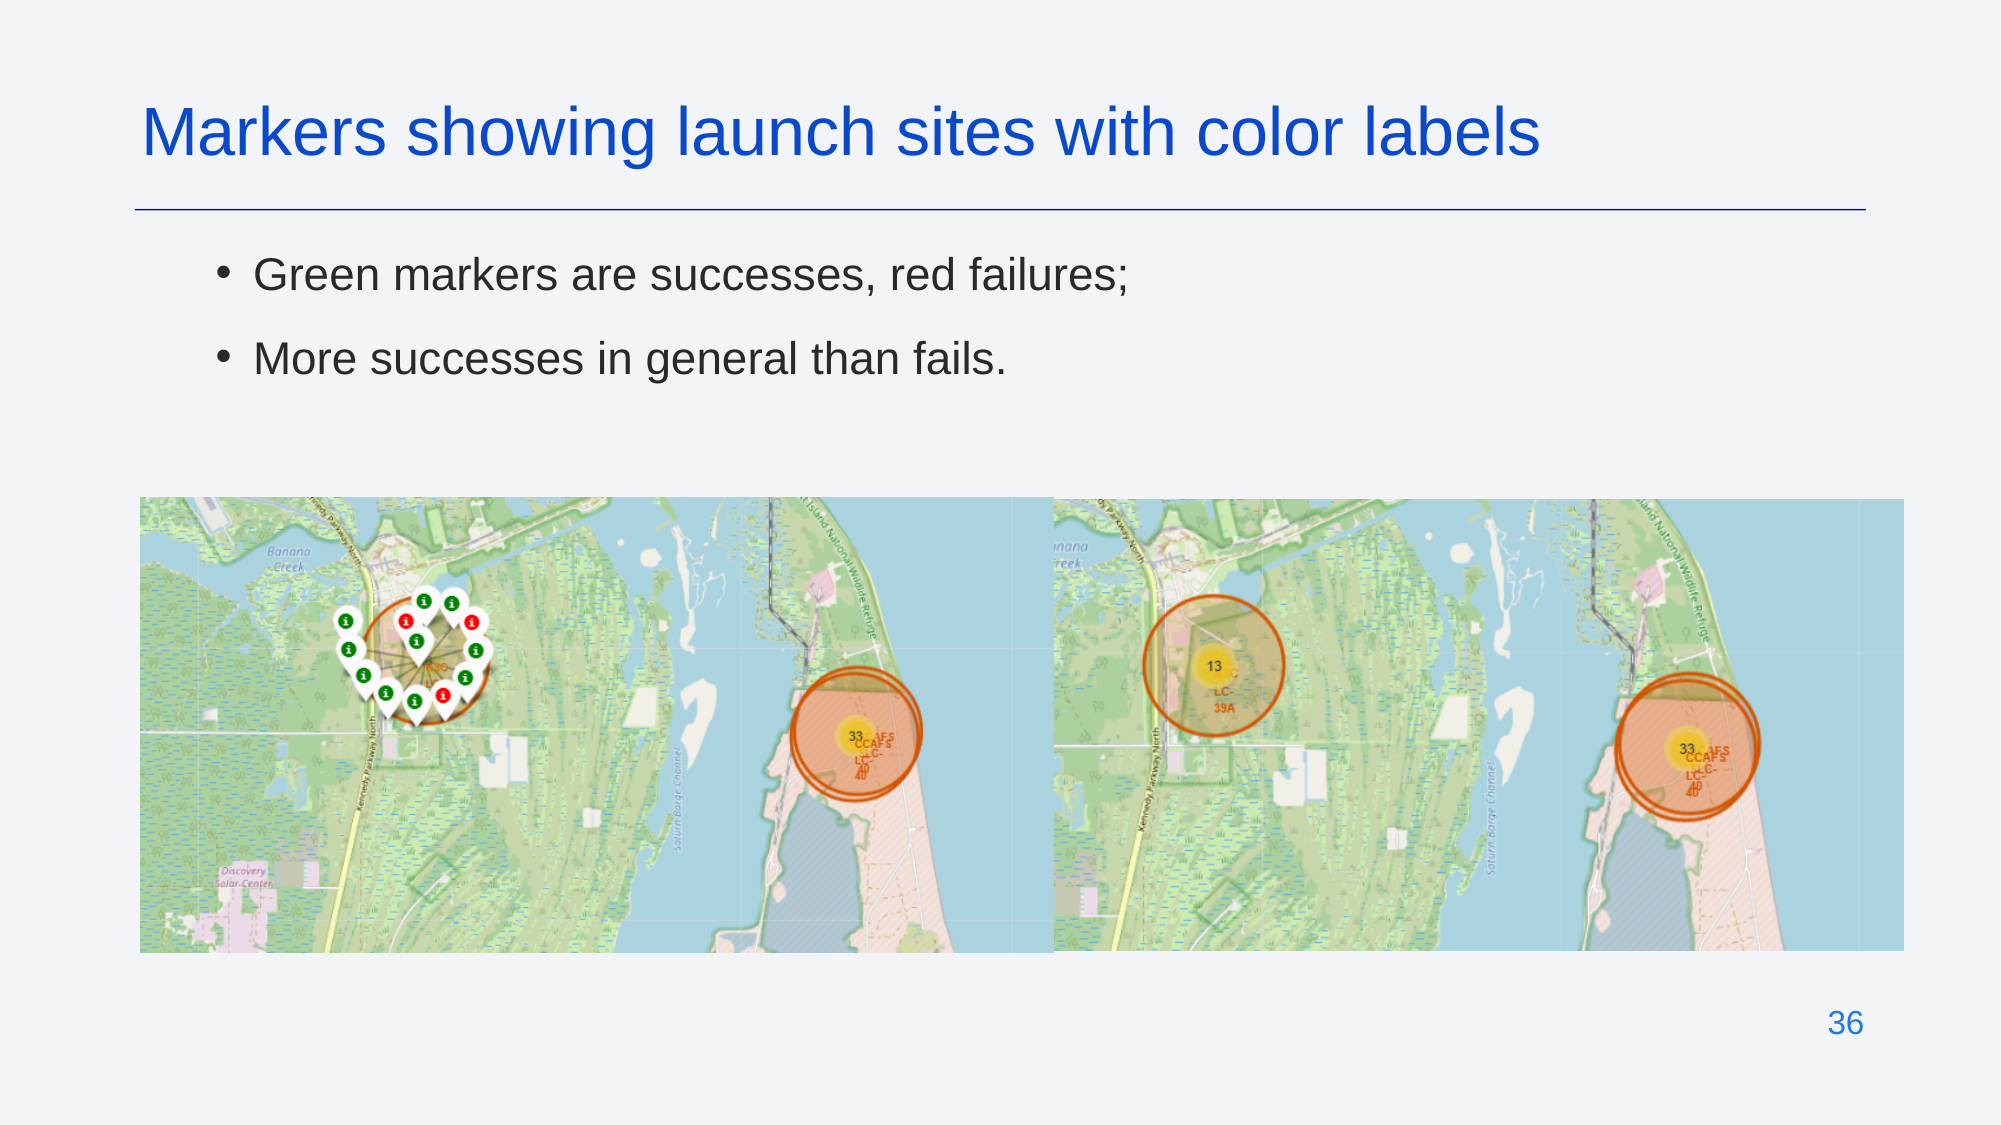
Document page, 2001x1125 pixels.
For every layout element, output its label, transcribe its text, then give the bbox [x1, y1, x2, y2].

slide_number ‹#› [1429, 988, 1880, 1055]
list Green markers are successes, red failures; More successes in general than fails. [200, 236, 1800, 497]
text_box Markers showing launch sites with color labels [126, 88, 1852, 179]
picture [0, 0, 2001, 1125]
